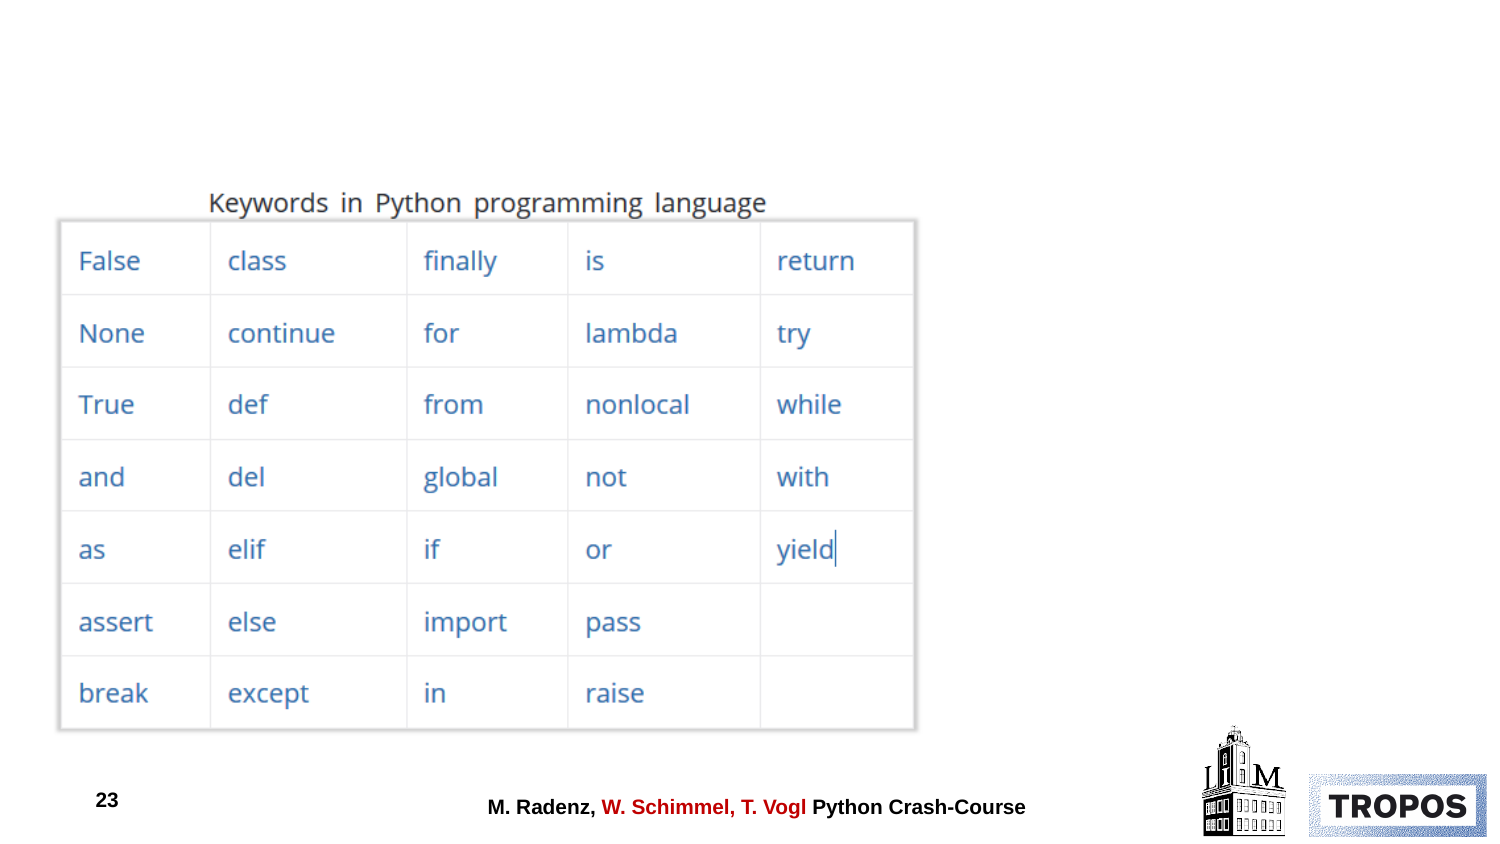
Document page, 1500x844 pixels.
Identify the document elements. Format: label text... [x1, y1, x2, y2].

footer M. Radenz, W. Schimmel, T. Vogl Python Crash-Course [464, 783, 1049, 829]
picture [1309, 774, 1487, 837]
picture [1202, 725, 1298, 844]
picture [53, 186, 931, 738]
slide_number 23 [78, 776, 136, 822]
